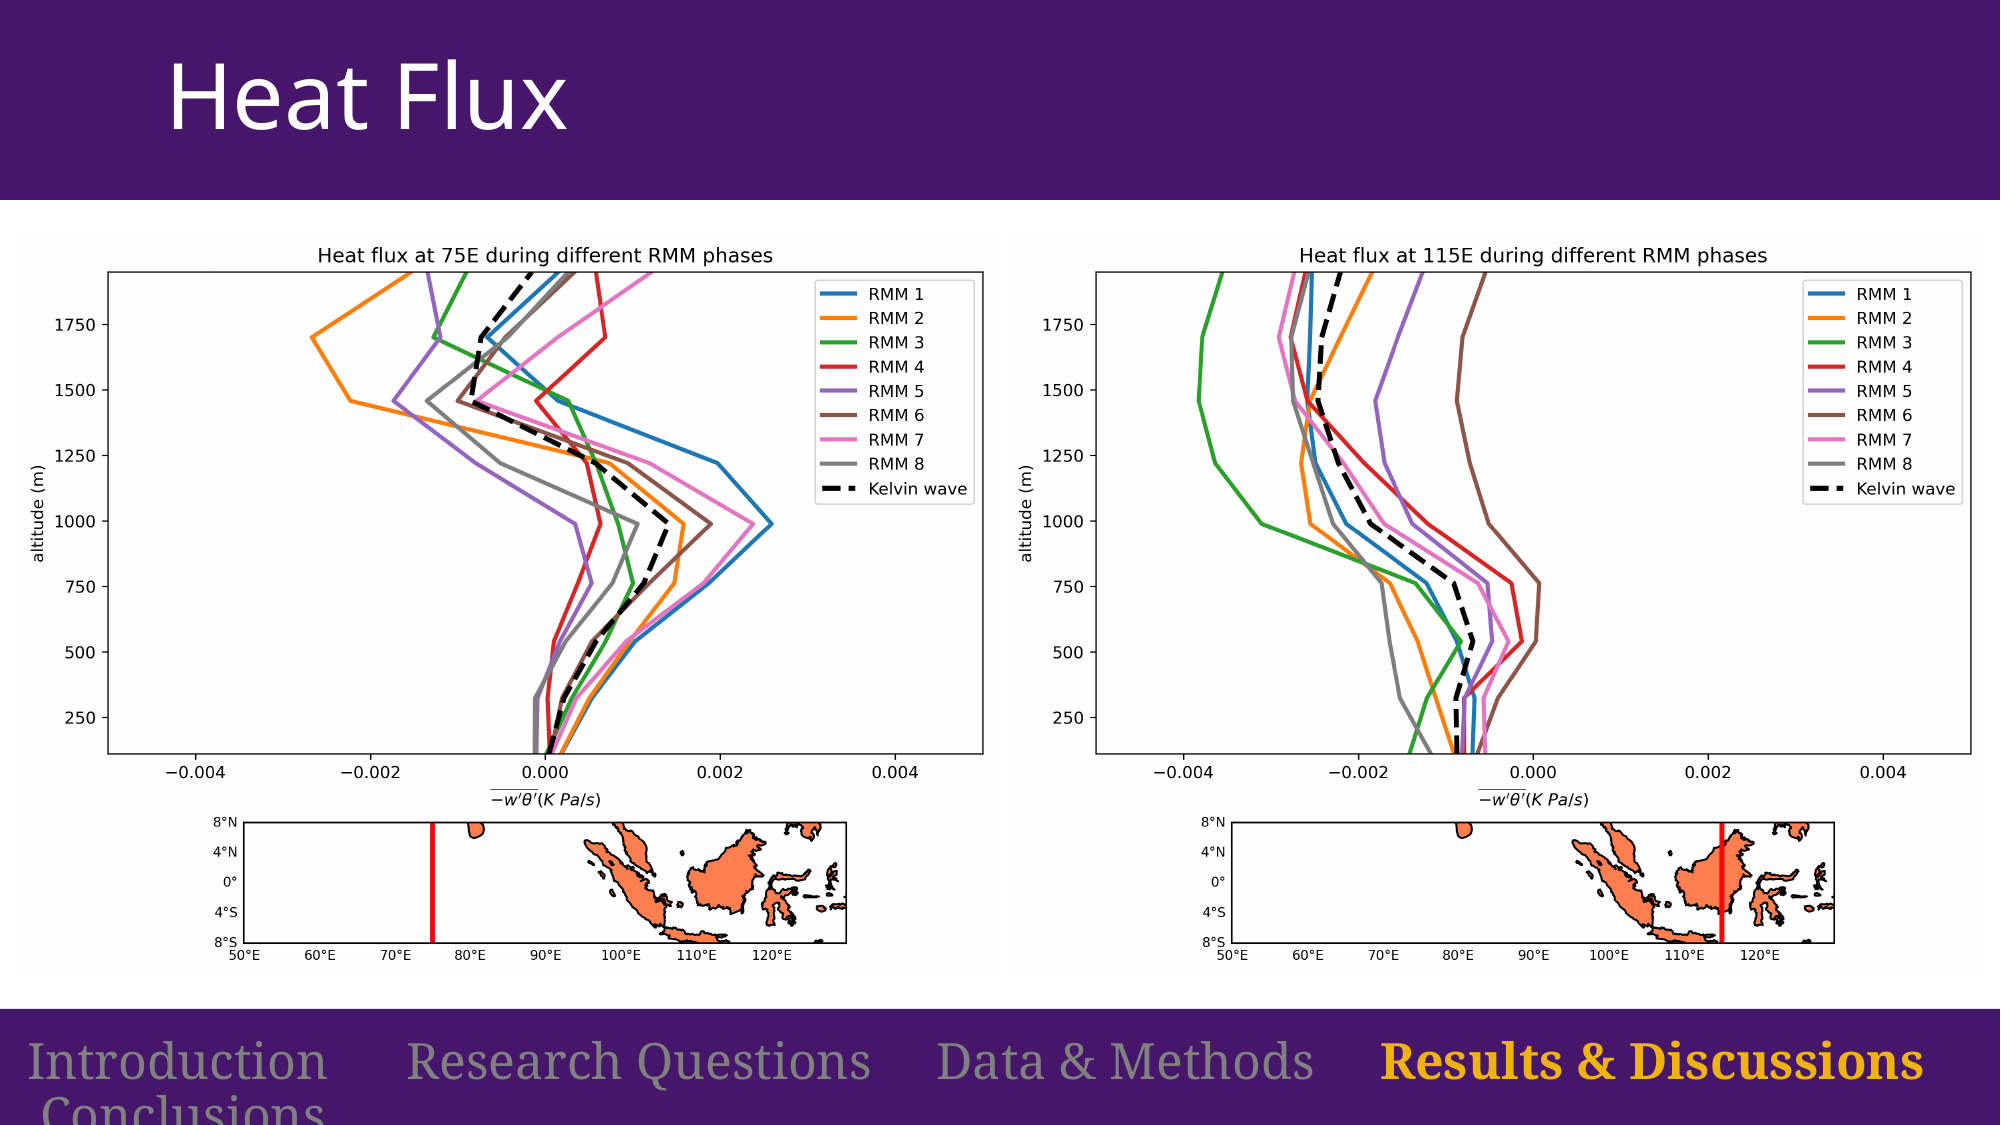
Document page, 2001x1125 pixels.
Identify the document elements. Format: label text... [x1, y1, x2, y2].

picture [19, 235, 994, 974]
text_box [0, 1008, 2000, 1125]
picture [1007, 235, 1982, 974]
title Heat Flux [0, 0, 2000, 200]
text_box Introduction Research Questions Data & Methods Results & Discussions Conclusions [12, 1028, 2000, 1125]
